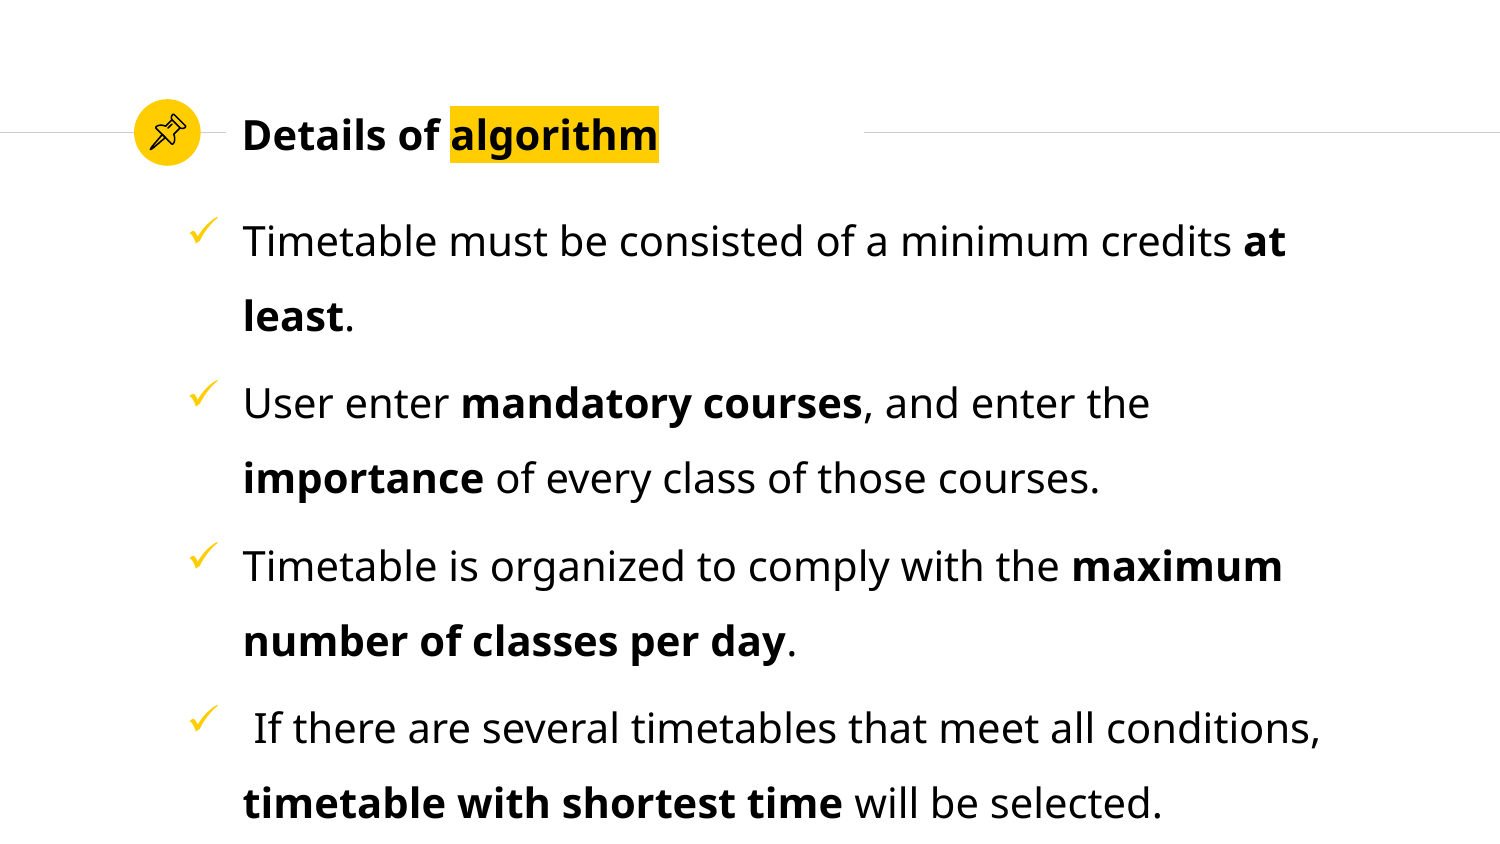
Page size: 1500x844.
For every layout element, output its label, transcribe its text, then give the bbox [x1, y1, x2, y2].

list Timetable must be consisted of a minimum credits at least. User enter mandatory courses, and enter the importance of every class of those courses. Timetable is organized to comply with the maximum number of classes per day. If there are several timetables that meet all conditions, timetable with shortest time will be selected. [171, 174, 1412, 801]
table_cell 1 [134, 133, 201, 156]
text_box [150, 114, 186, 150]
text_box [134, 99, 201, 131]
title Details of algorithm [226, 98, 863, 170]
text_box [135, 141, 200, 166]
